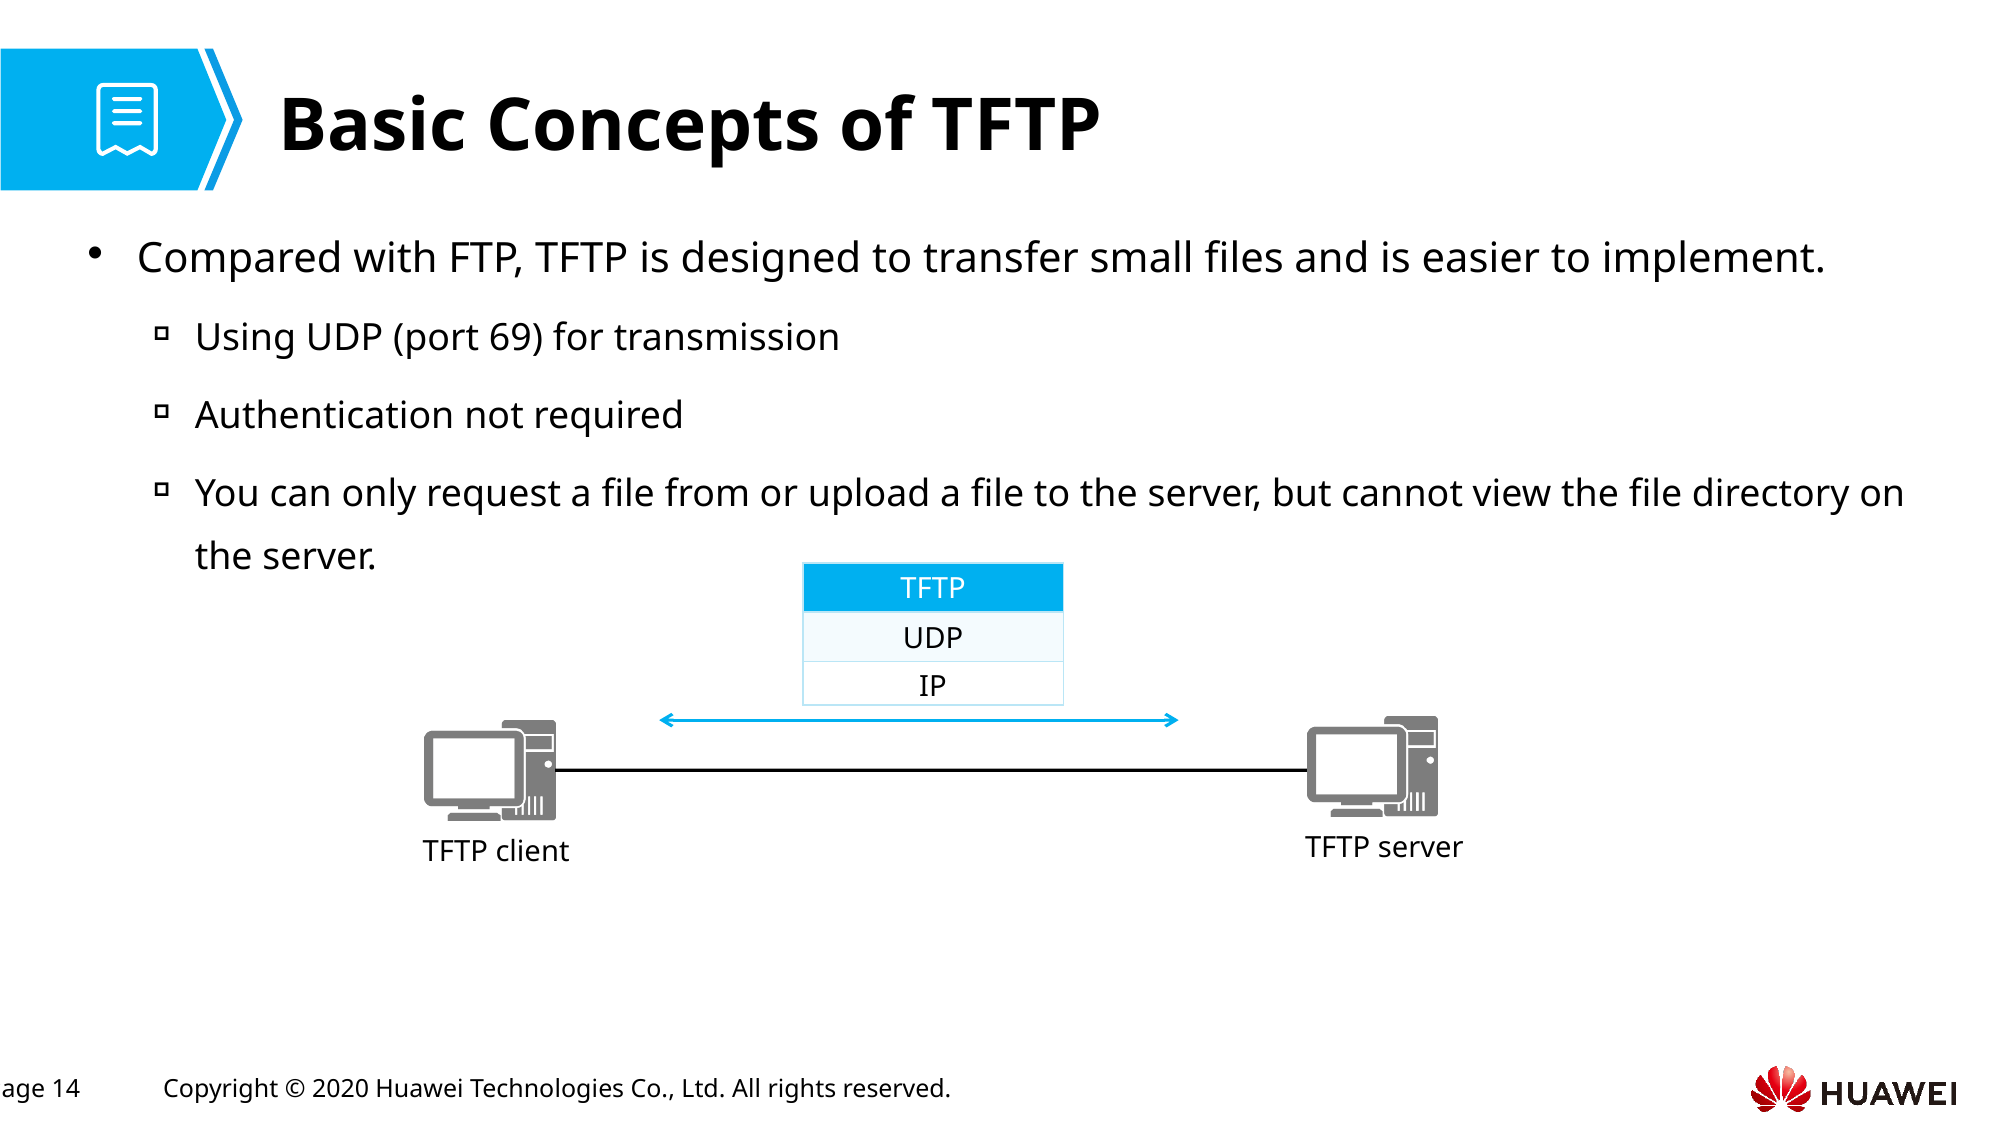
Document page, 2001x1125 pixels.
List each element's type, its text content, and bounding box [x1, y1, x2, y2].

text_box TFTP client [382, 824, 611, 876]
picture [1751, 1066, 1956, 1112]
table_cell UDP [804, 613, 1063, 661]
picture [424, 720, 556, 821]
table_cell IP [804, 662, 1063, 704]
text_box TFTP server [1270, 820, 1499, 872]
table_header TFTP [804, 564, 1063, 611]
picture [1307, 716, 1438, 817]
list Compared with FTP, TFTP is designed to transfer small files and is easier to implement. Using UDP (port 69) for transmission Authentication not required You can only request a file from or upload a file to the server, but cannot view the file directory on the server. [73, 203, 1930, 972]
title Basic Concepts of TFTP [261, 73, 1875, 180]
